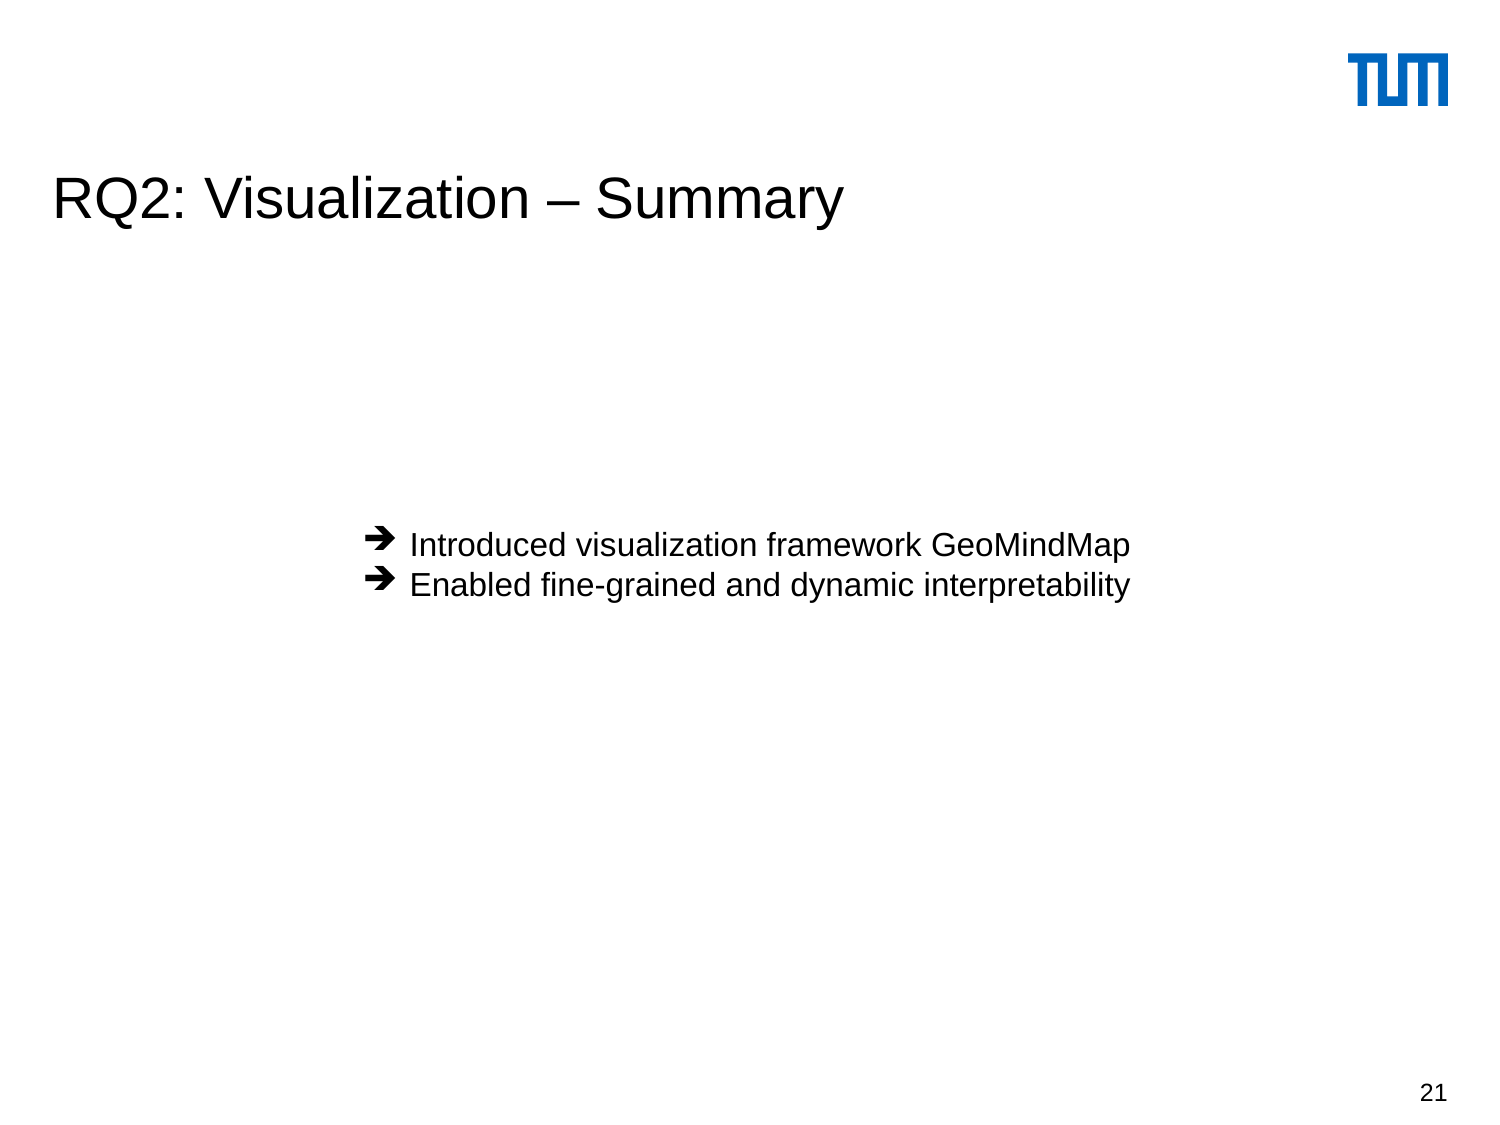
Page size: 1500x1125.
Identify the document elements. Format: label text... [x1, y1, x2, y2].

slide_number 21 [1111, 1061, 1448, 1122]
text_box Introduced visualization framework GeoMindMap Enabled fine-grained and dynamic interpretability [347, 515, 1280, 1065]
title RQ2: Visualization – Summary [52, 162, 1449, 231]
